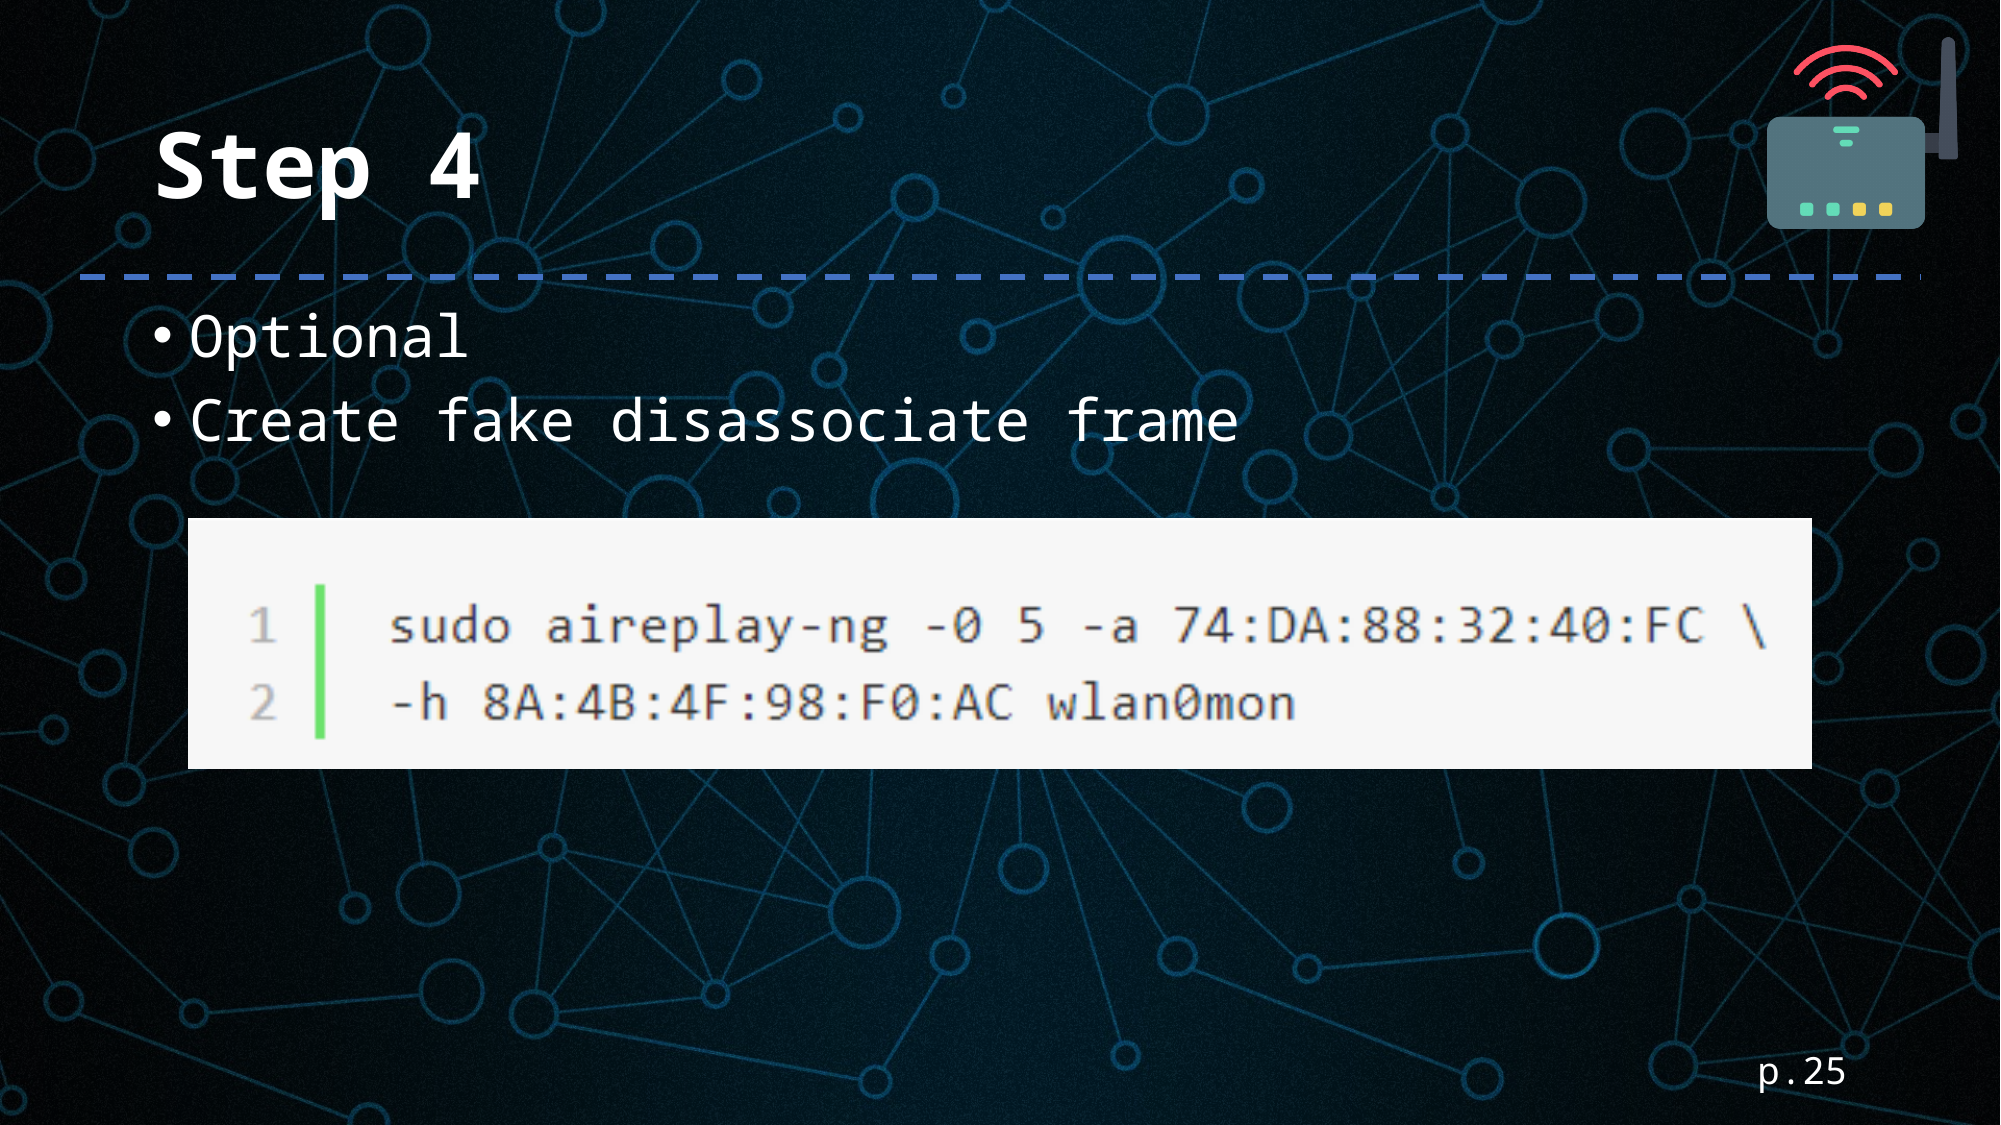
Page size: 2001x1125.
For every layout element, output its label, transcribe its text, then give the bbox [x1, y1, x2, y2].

slide_number p.25 [1412, 1042, 1863, 1103]
picture [0, 0, 2000, 1125]
list Optional Create fake disassociate frame [137, 299, 1863, 1014]
title Step 4 [137, 59, 1863, 278]
